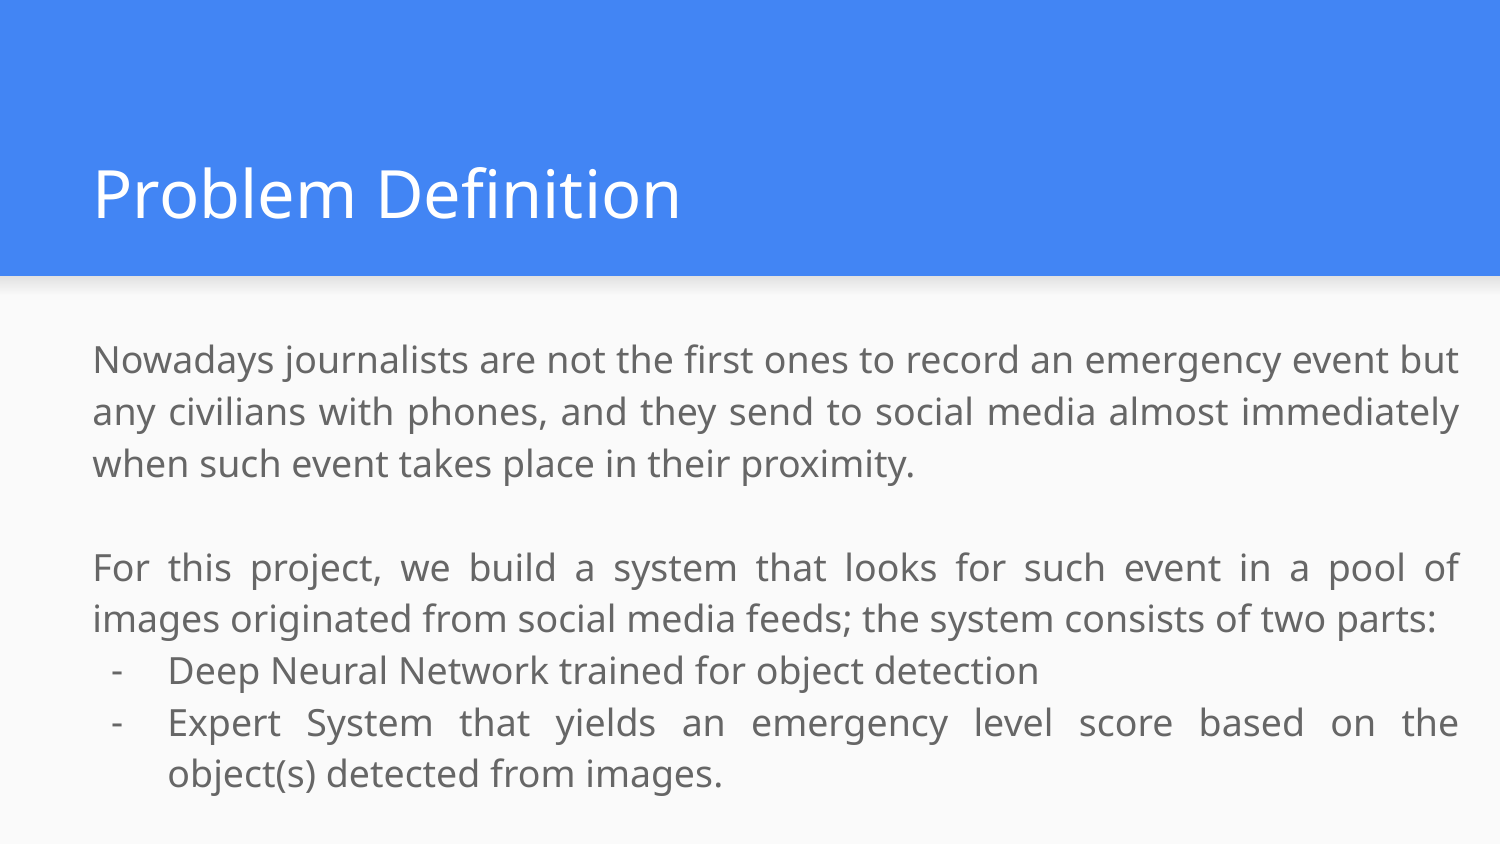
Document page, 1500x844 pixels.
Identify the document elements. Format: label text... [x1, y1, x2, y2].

title Problem Definition [77, 121, 1427, 248]
list Nowadays journalists are not the first ones to record an emergency event but any civilians with phones, and they send to social media almost immediately when such event takes place in their proximity. For this project, we build a system that looks for such event in a pool of images originated from social media feeds; the system consists of two parts: Deep Neural Network trained for object detection Expert System that yields an emergency level score based on the object(s) detected from images. [77, 314, 1476, 805]
